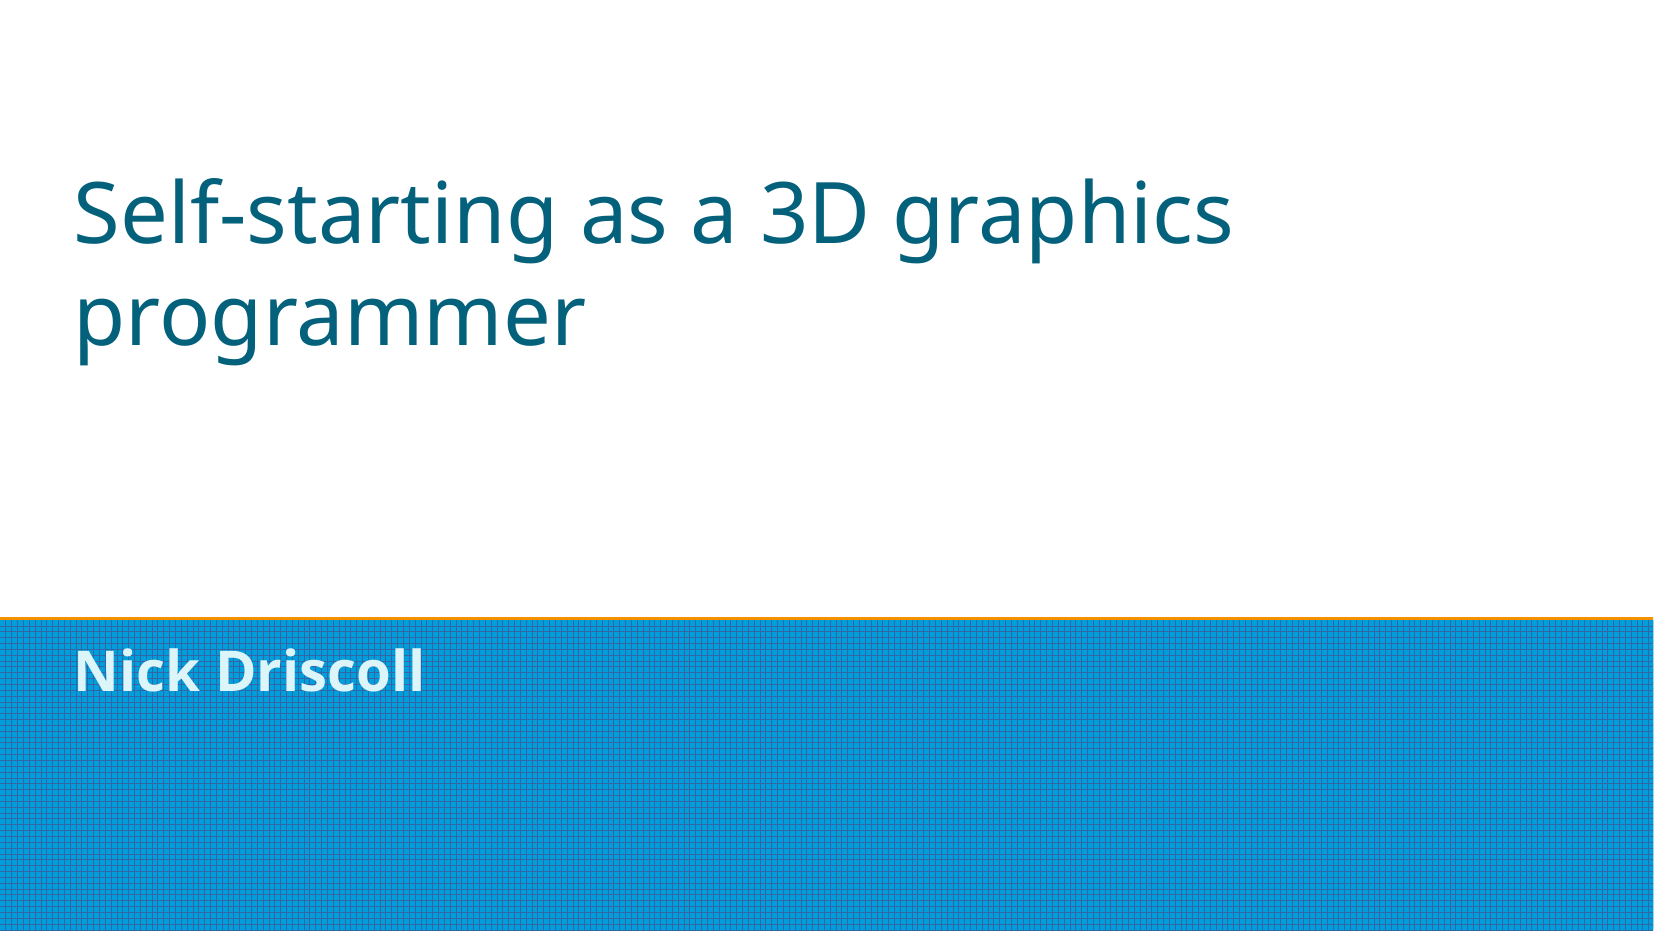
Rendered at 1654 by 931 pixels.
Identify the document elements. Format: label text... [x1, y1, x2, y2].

picture [0, 0, 1654, 617]
title Self-starting as a 3D graphics programmer [73, 53, 1551, 567]
subtitle Nick Driscoll [73, 634, 1551, 827]
